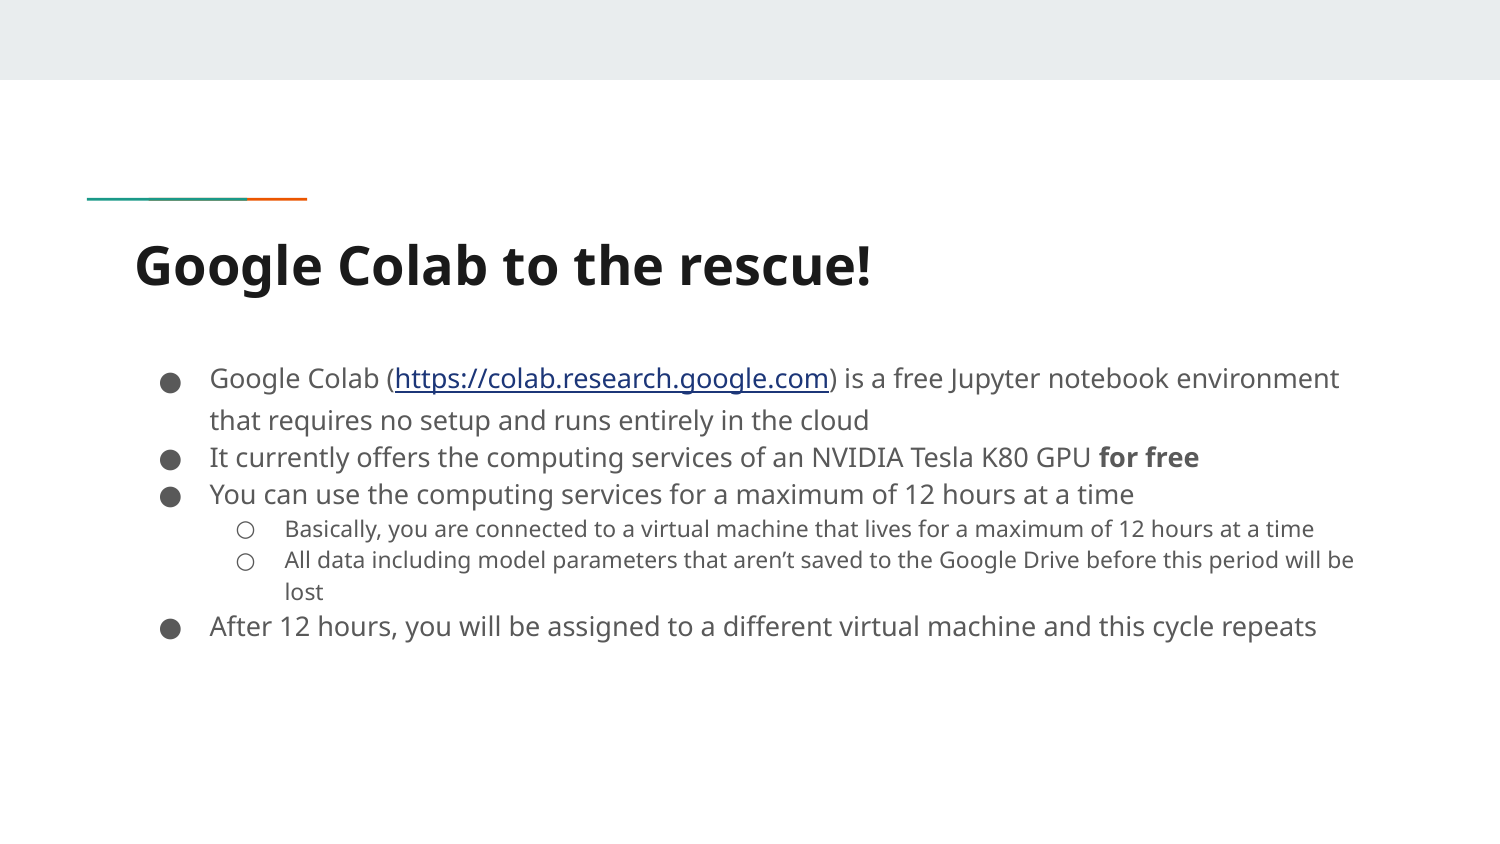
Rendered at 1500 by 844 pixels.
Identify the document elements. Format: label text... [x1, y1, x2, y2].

list Google Colab (https://colab.research.google.com) is a free Jupyter notebook environment that requires no setup and runs entirely in the cloud It currently offers the computing services of an NVIDIA Tesla K80 GPU for free You can use the computing services for a maximum of 12 hours at a time Basically, you are connected to a virtual machine that lives for a maximum of 12 hours at a time All data including model parameters that aren’t saved to the Google Drive before this period will be lost After 12 hours, you will be assigned to a different virtual machine and this cycle repeats [119, 341, 1381, 712]
title Google Colab to the rescue! [119, 216, 1381, 305]
